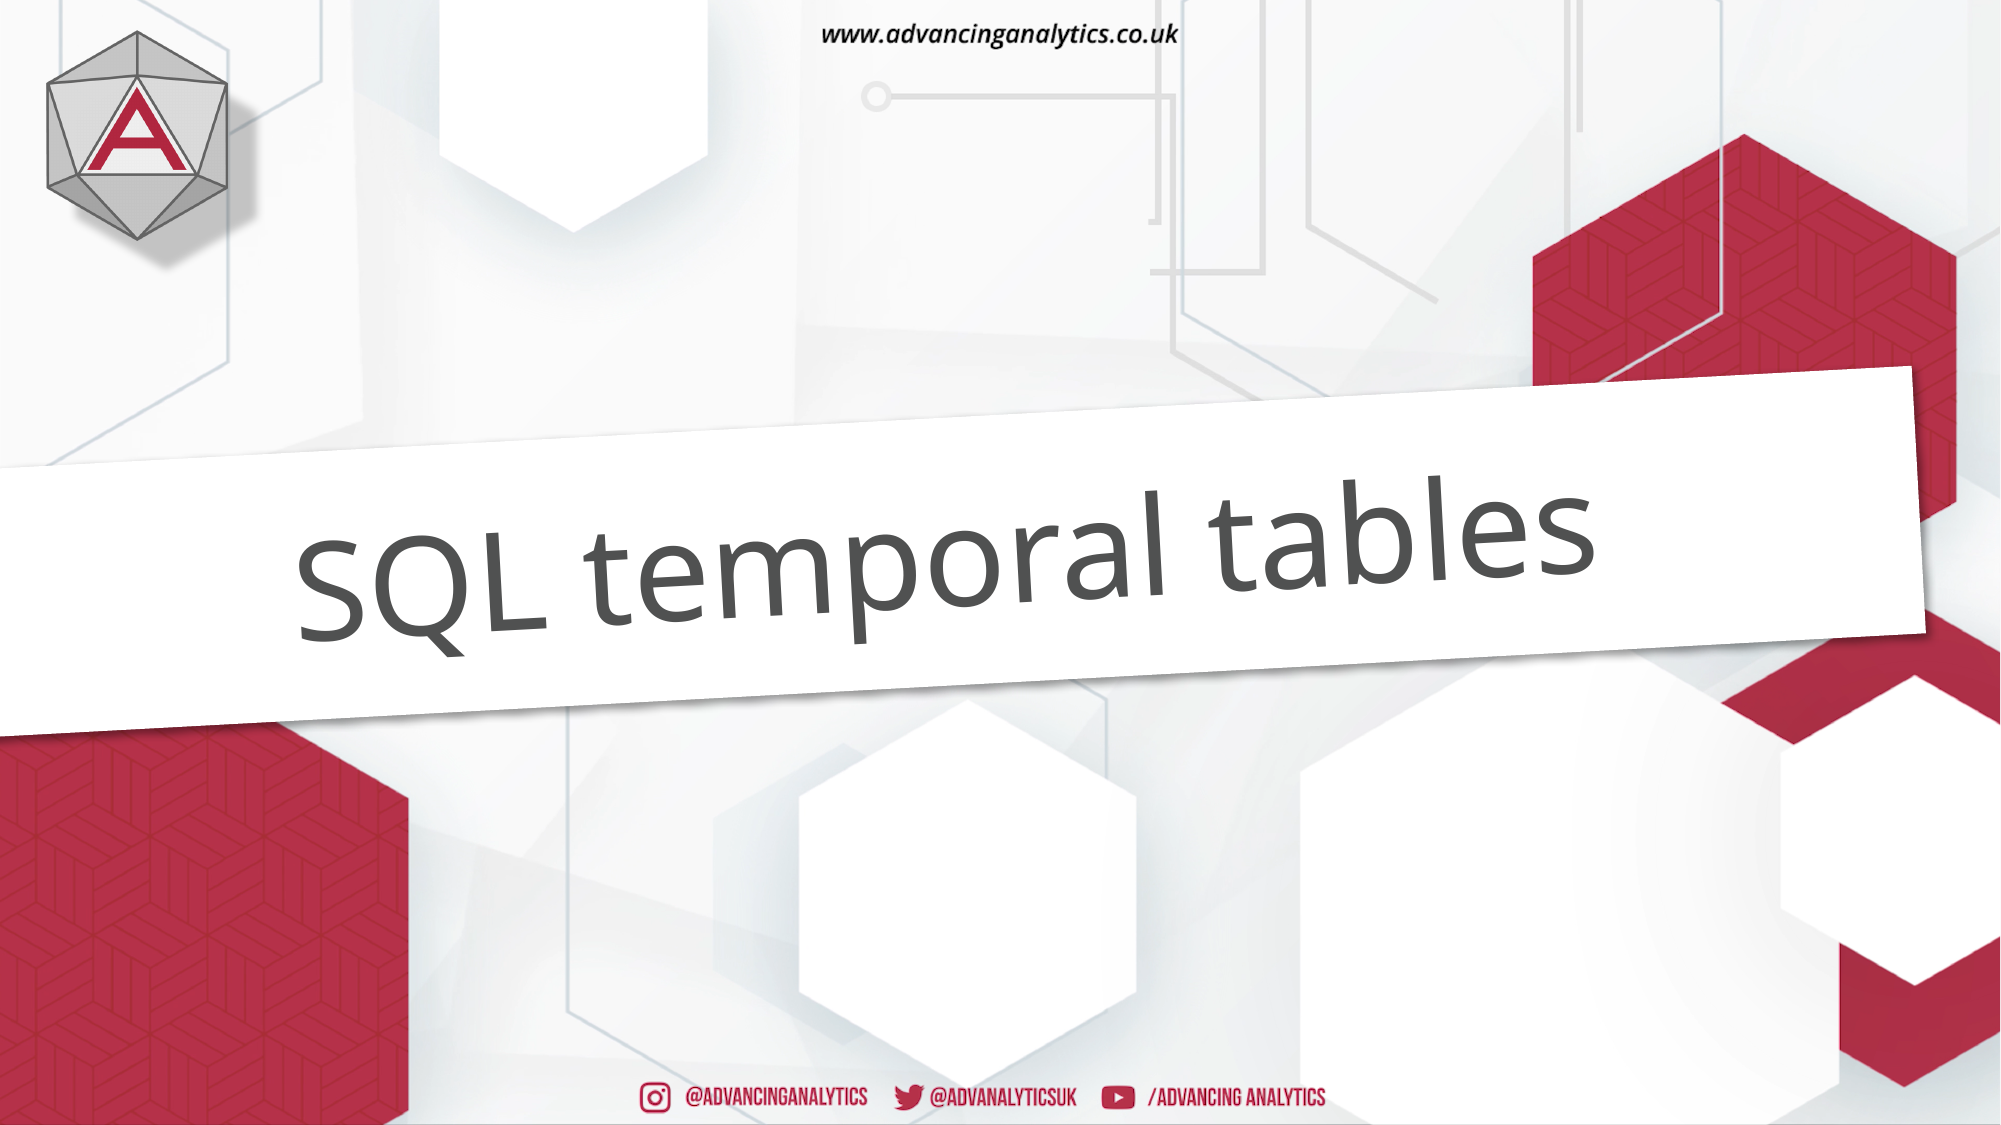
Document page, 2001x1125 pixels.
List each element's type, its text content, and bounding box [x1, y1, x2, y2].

title SQL temporal tables [48, 395, 1842, 709]
picture [0, 0, 2001, 1125]
